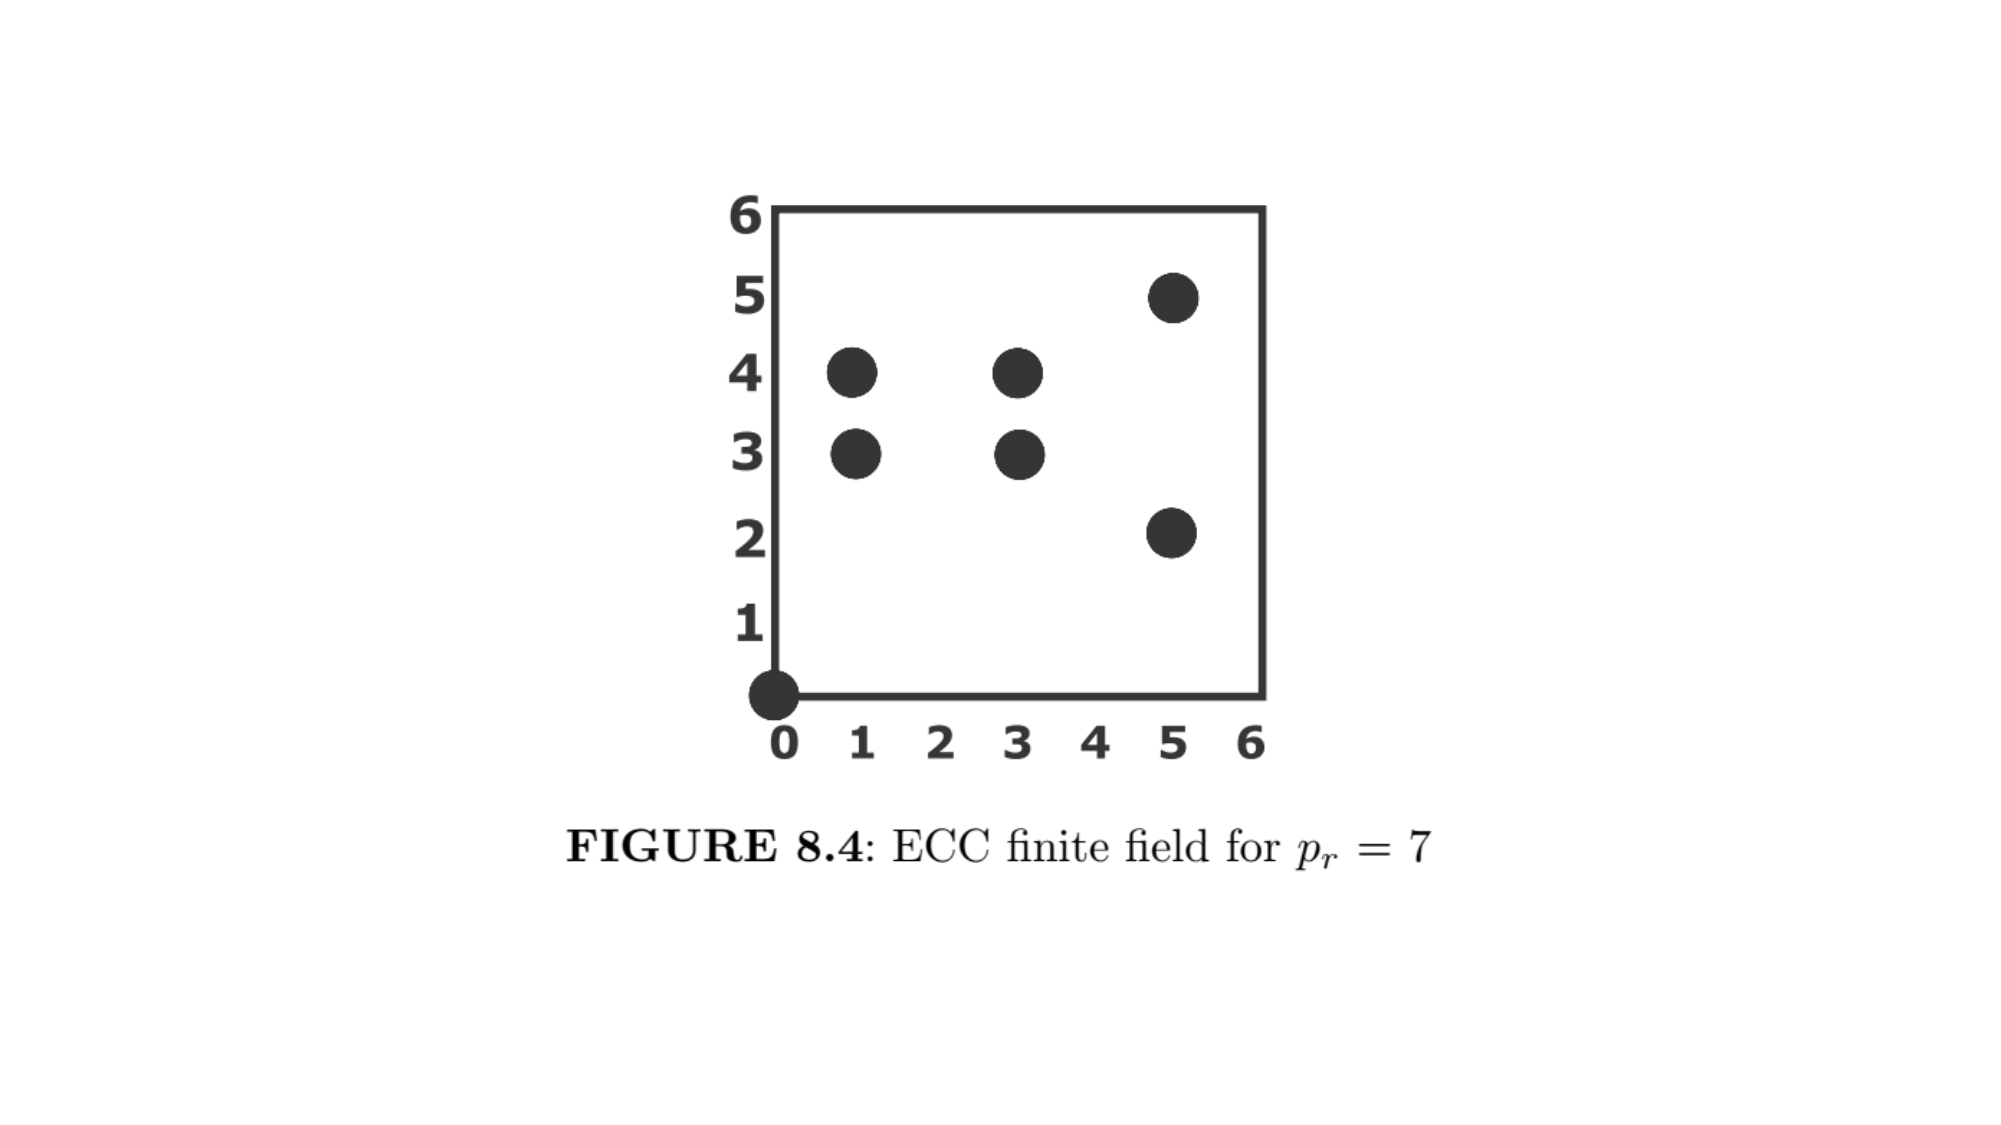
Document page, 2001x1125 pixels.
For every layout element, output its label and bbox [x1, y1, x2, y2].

list [547, 168, 1453, 883]
